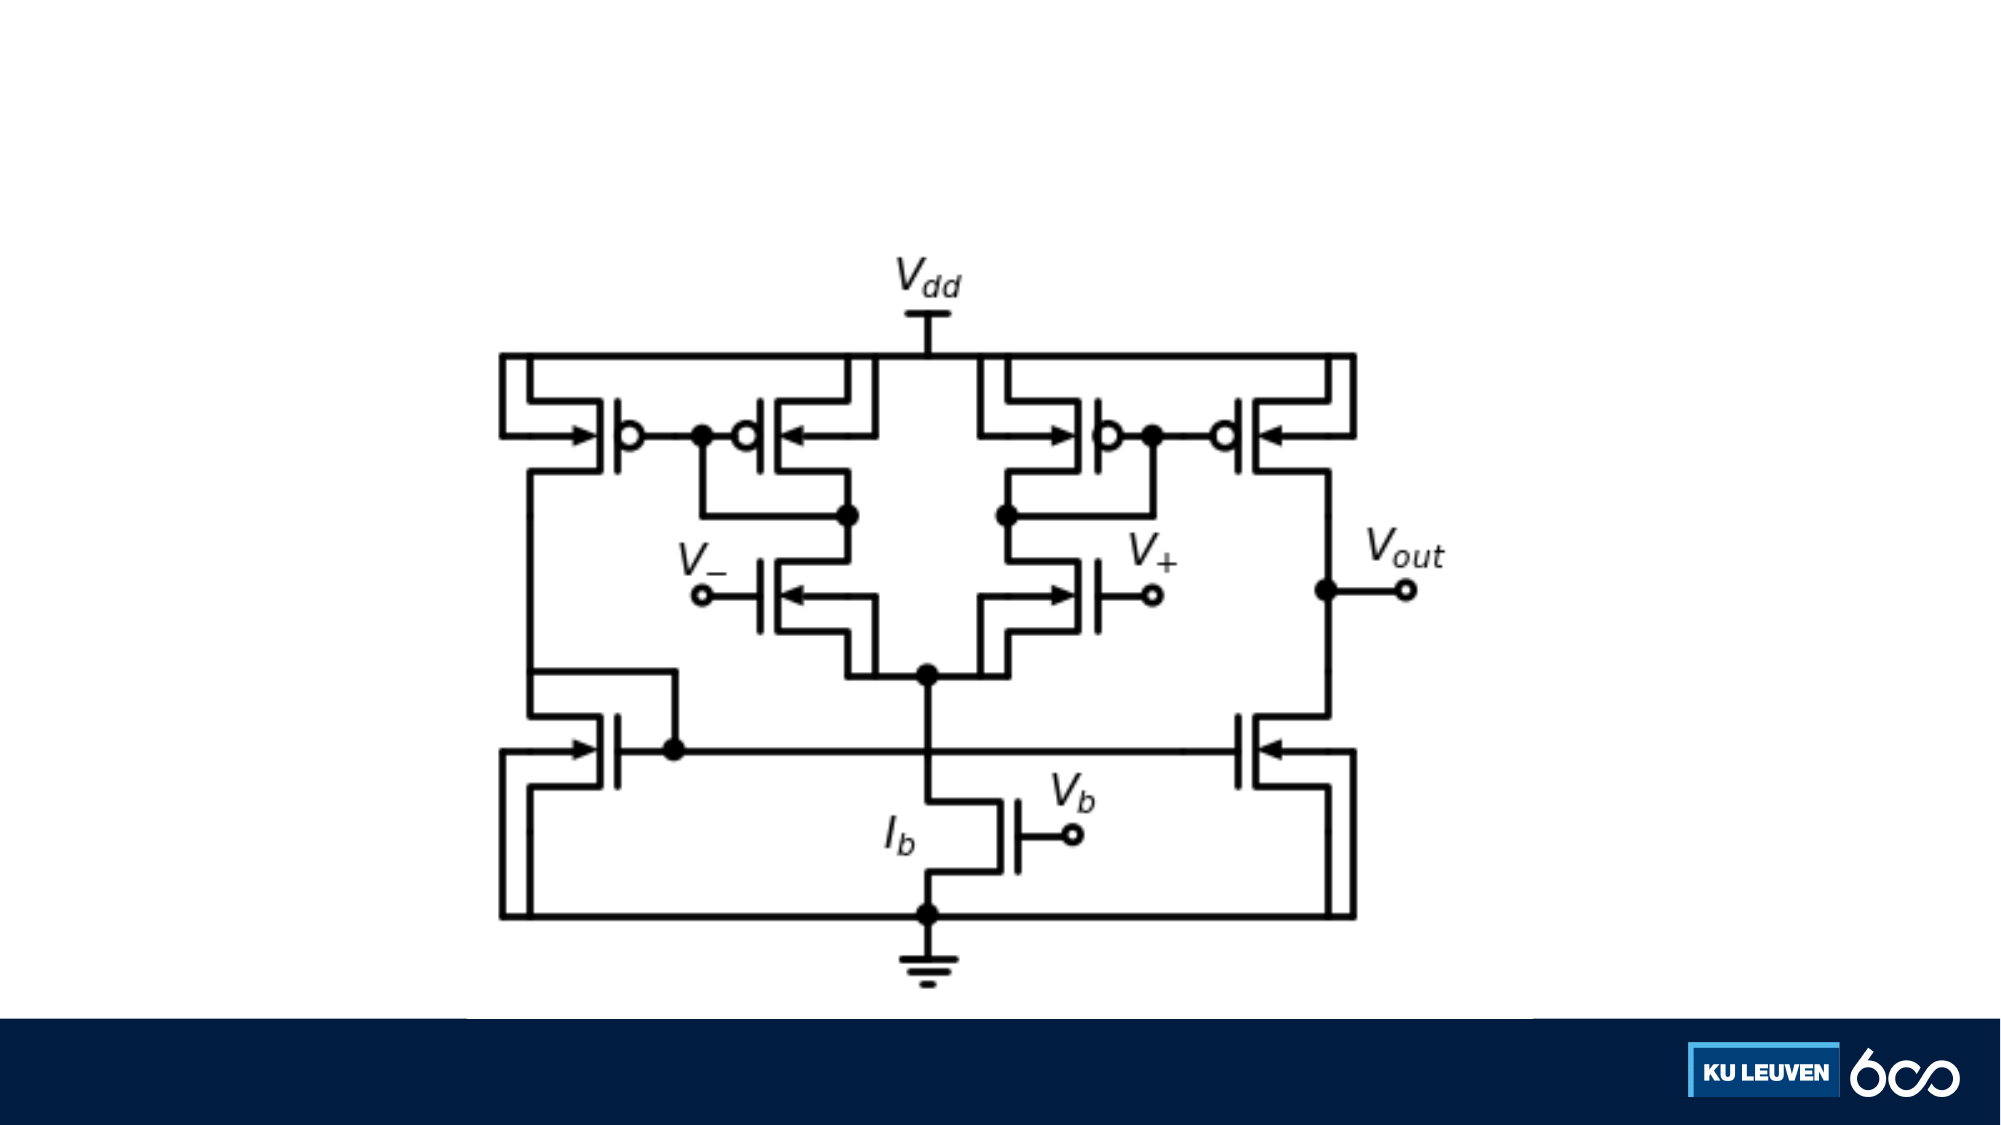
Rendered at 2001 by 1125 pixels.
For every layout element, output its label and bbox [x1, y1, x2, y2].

picture [467, 193, 1533, 1019]
picture [1688, 1042, 1960, 1097]
